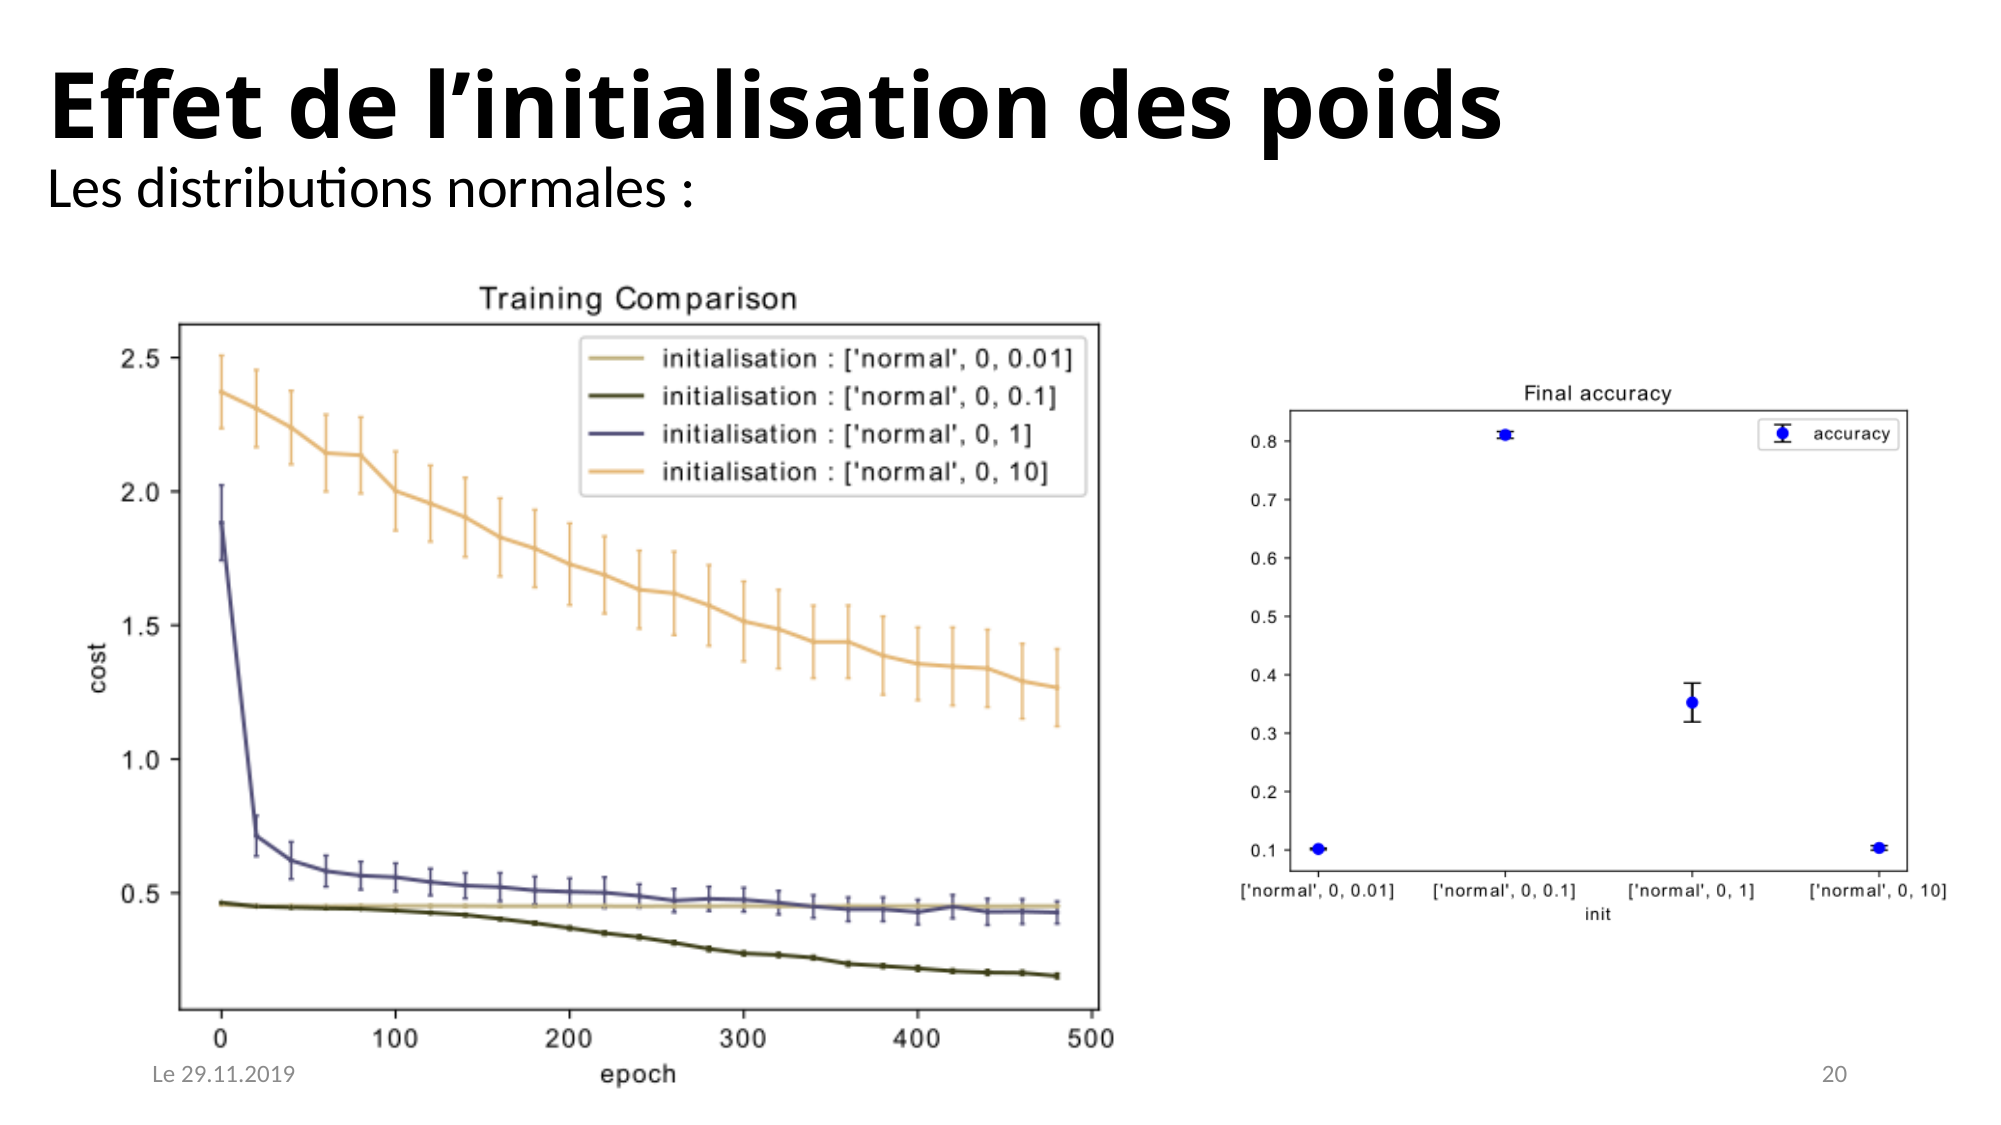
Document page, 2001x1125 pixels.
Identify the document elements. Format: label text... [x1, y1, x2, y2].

picture [32, 218, 1987, 1108]
slide_number 20 [1412, 1042, 1863, 1103]
text_box Les distributions normales : [32, 141, 810, 218]
text_box Effet de l’initialisation des poids [32, 0, 1758, 218]
